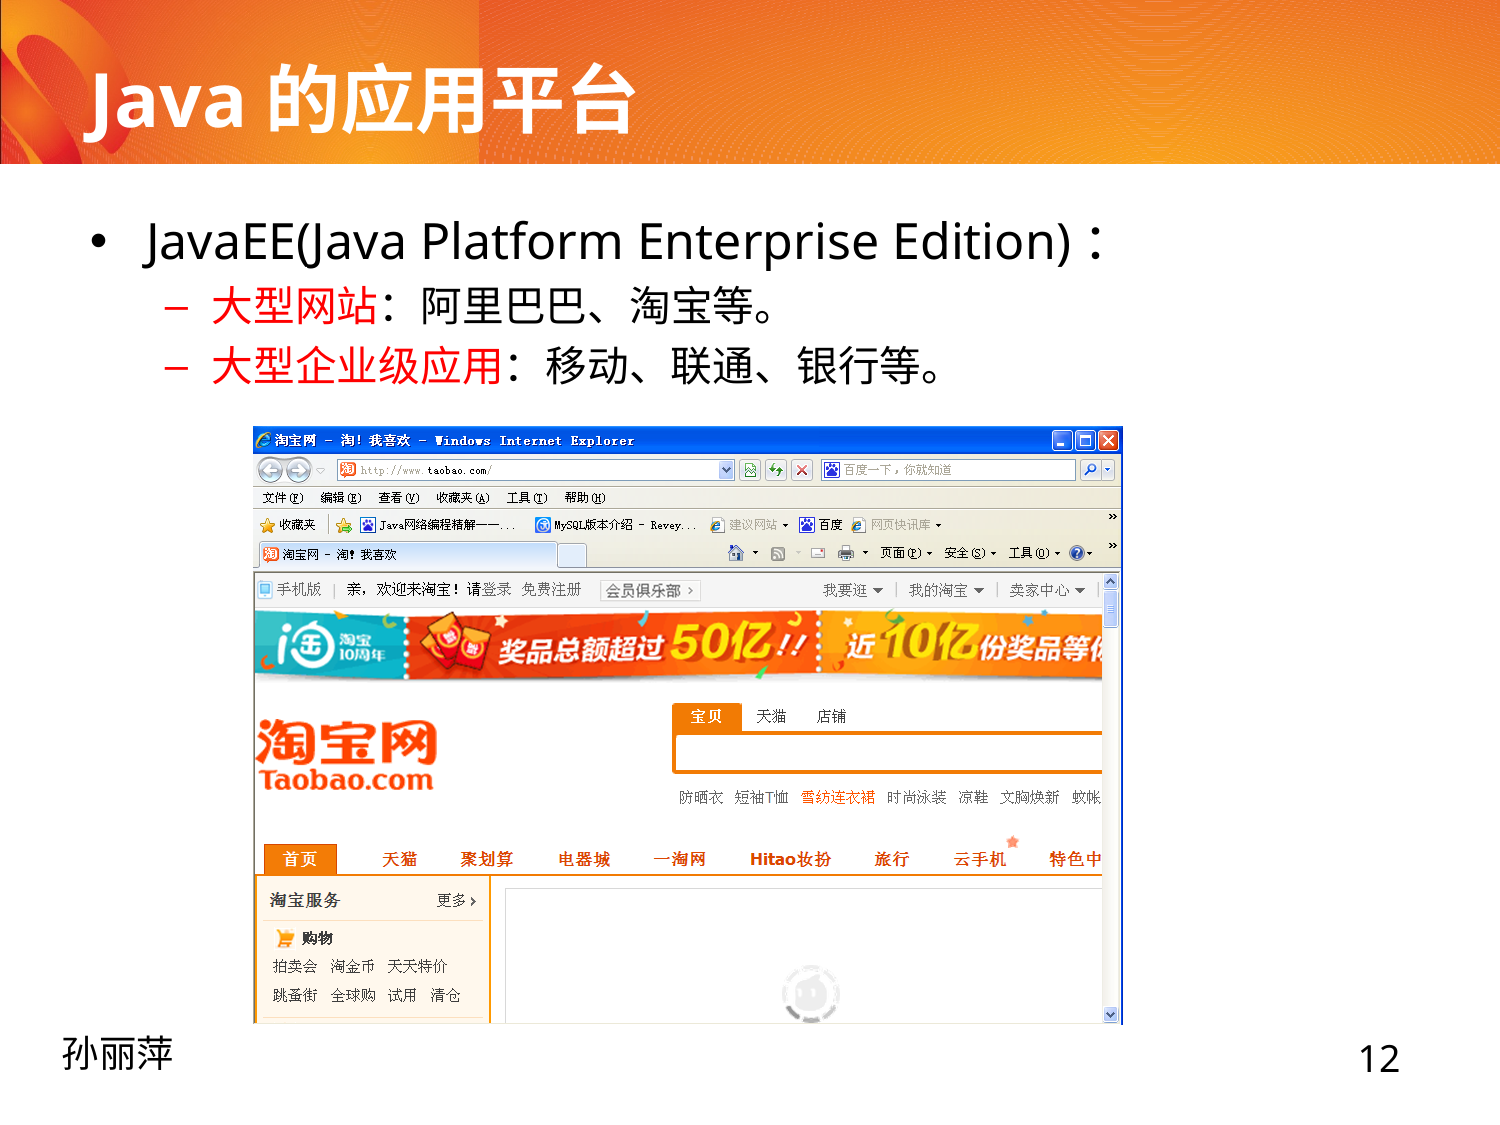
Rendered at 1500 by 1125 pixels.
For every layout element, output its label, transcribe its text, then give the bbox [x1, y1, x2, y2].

list JavaEE(Java Platform Enterprise Edition)： 大型网站：阿里巴巴、淘宝等。 大型企业级应用：移动、联通、银行等。 [75, 190, 1425, 1005]
title Java的应用平台 [75, 45, 1425, 167]
picture [0, 0, 1500, 164]
picture [253, 426, 1124, 1025]
